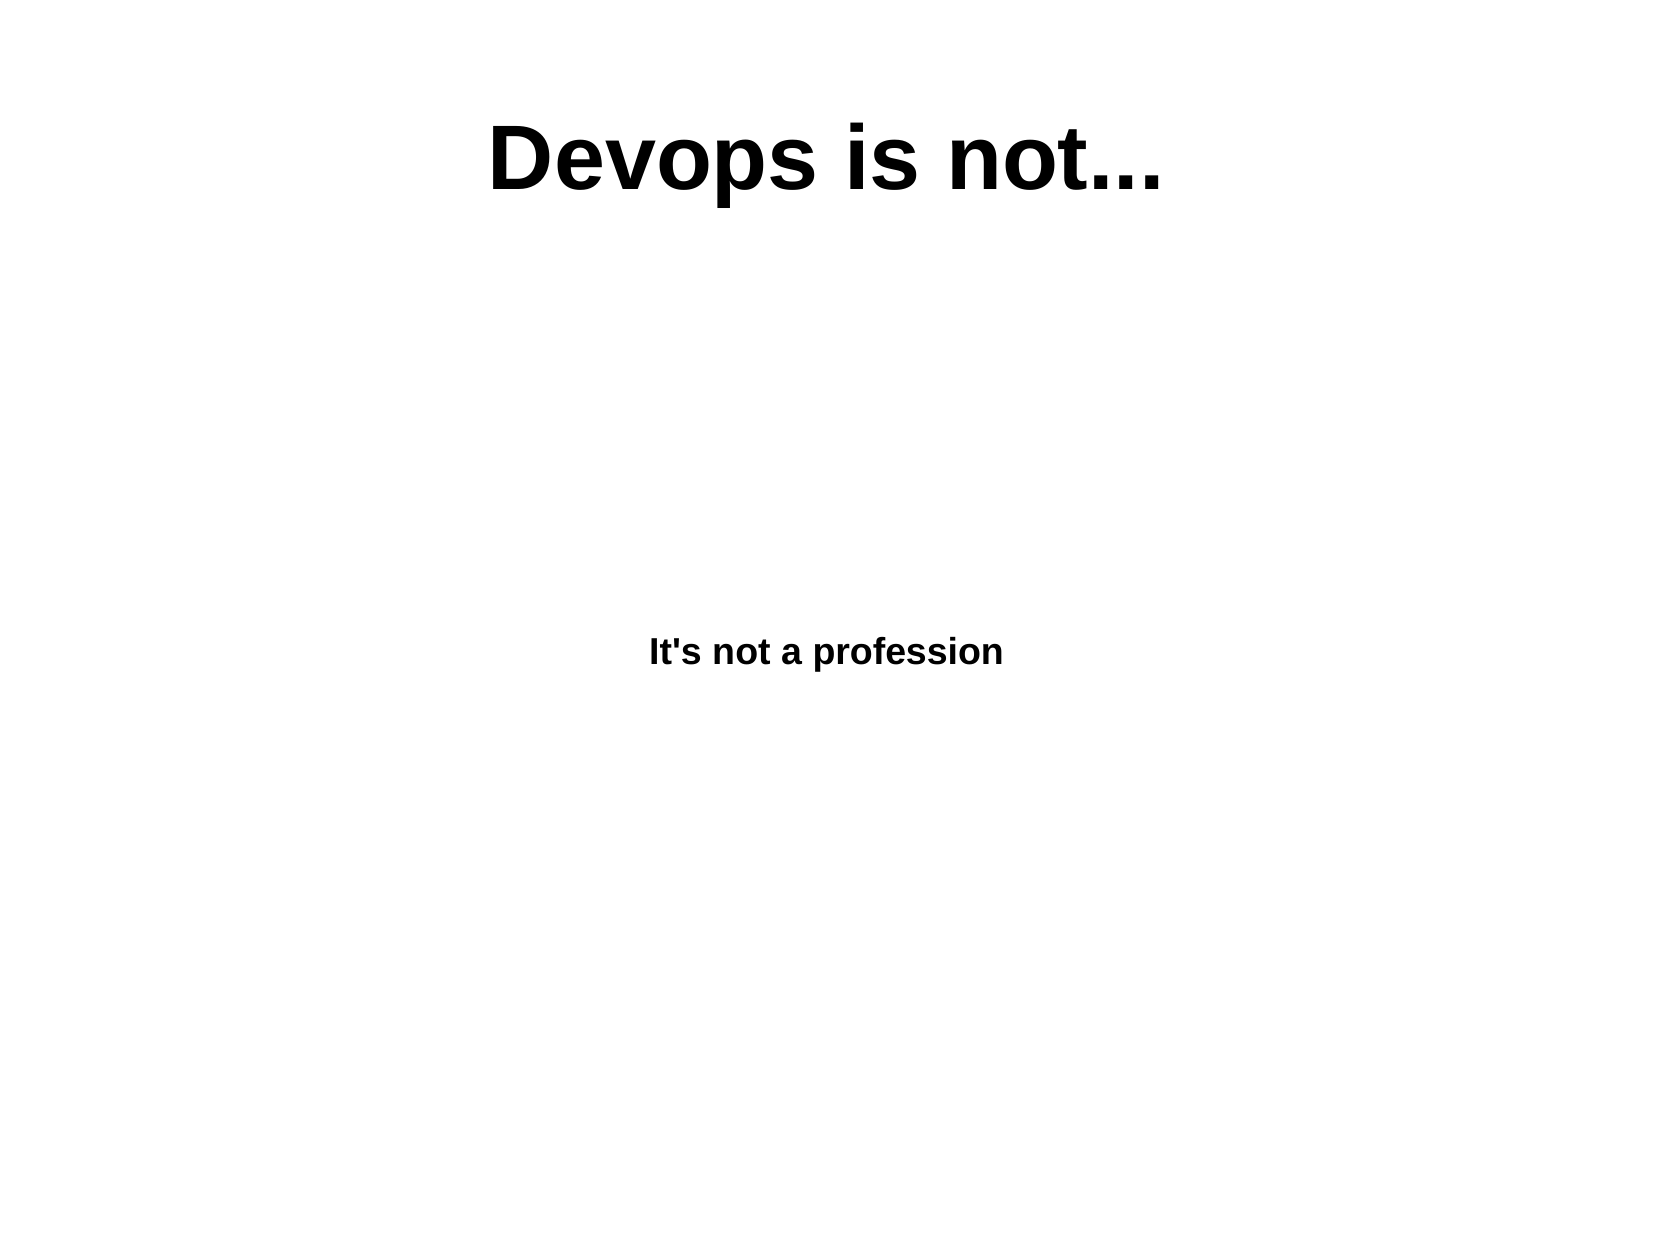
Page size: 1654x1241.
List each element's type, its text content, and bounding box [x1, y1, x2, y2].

text_box It's not a profession [82, 290, 1571, 1010]
text_box Devops is not... [82, 49, 1571, 257]
